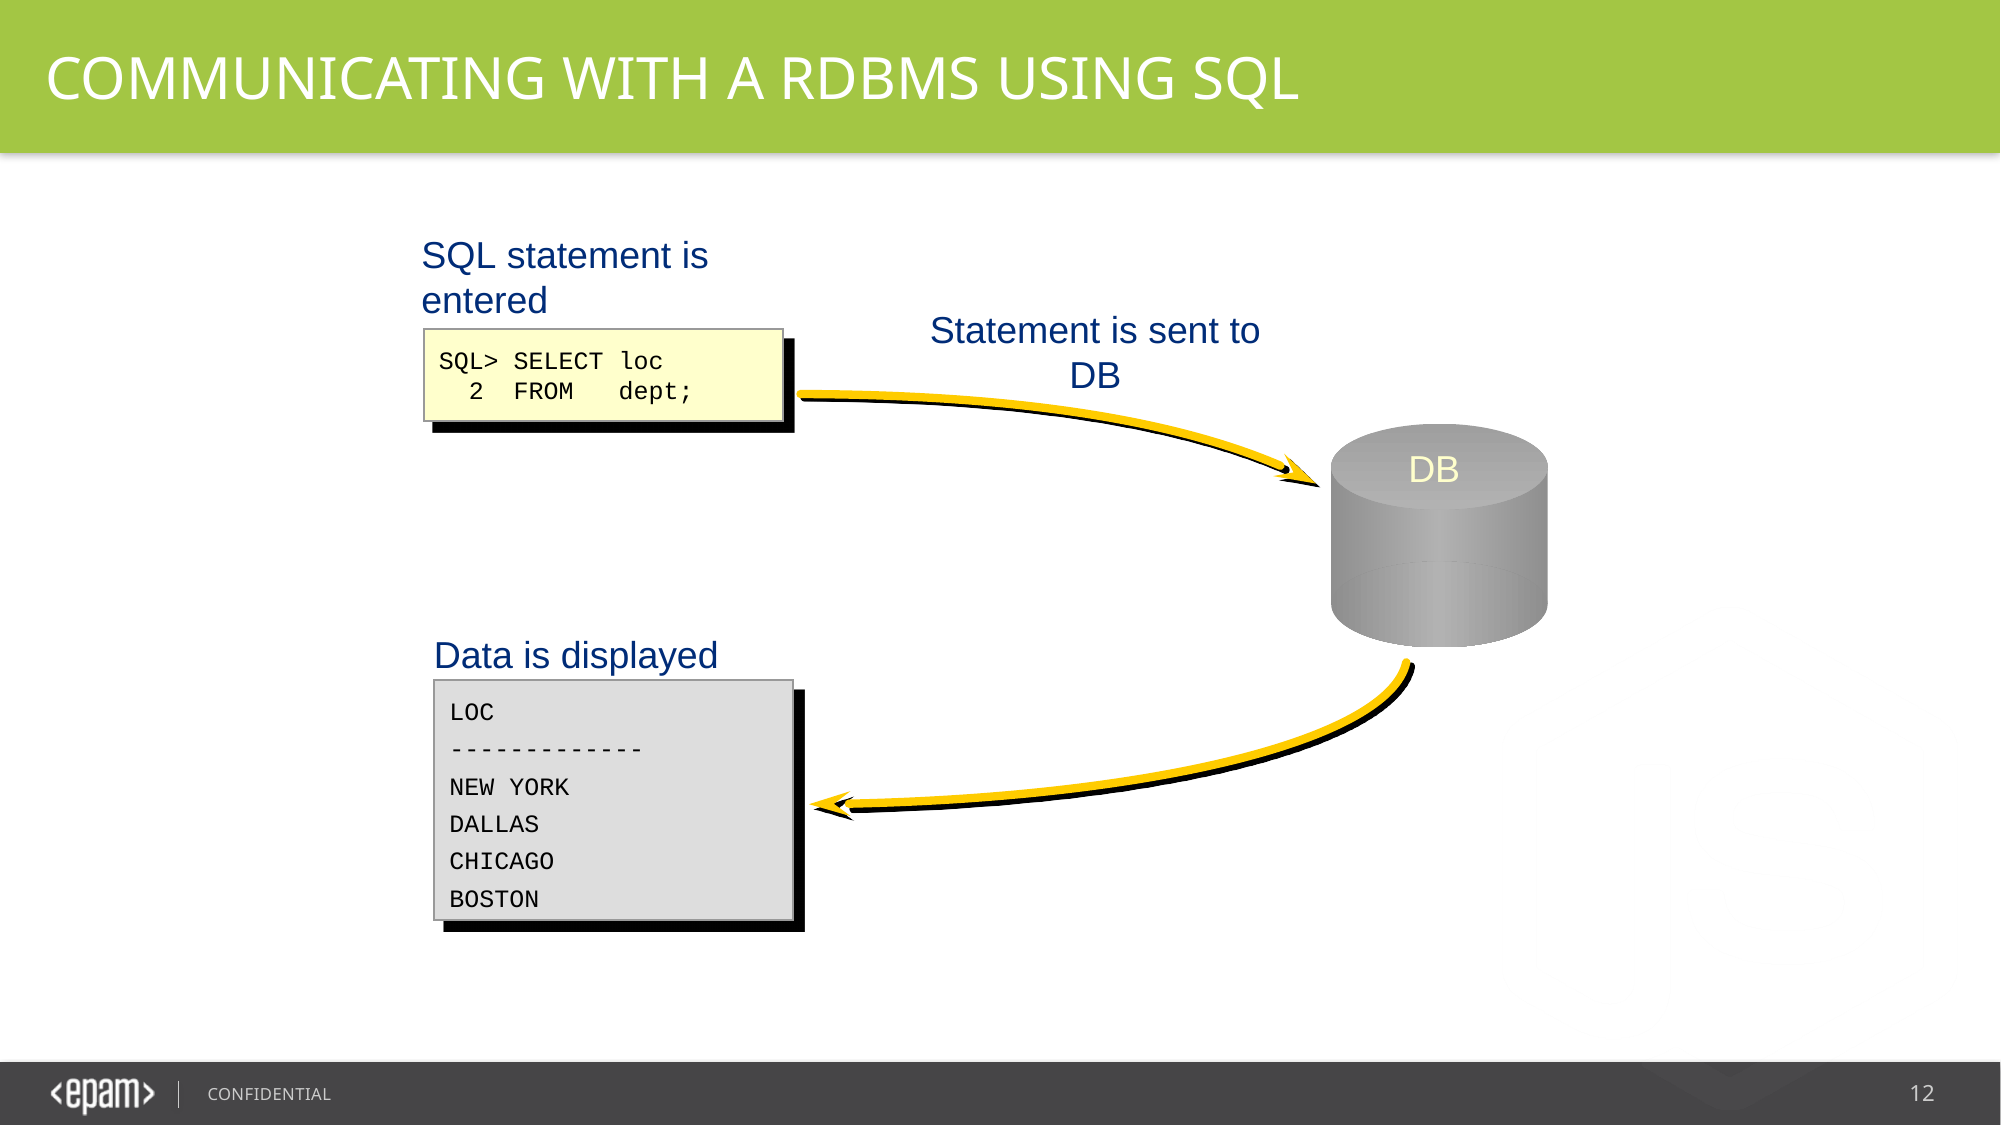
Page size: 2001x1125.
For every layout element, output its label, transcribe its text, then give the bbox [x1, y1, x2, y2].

list COMMUNICATING WITH A RDBMS USING SQL [0, 0, 2000, 153]
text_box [793, 298, 1317, 545]
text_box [1330, 423, 1548, 648]
picture [50, 1078, 155, 1116]
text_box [418, 623, 1407, 923]
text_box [405, 223, 822, 422]
